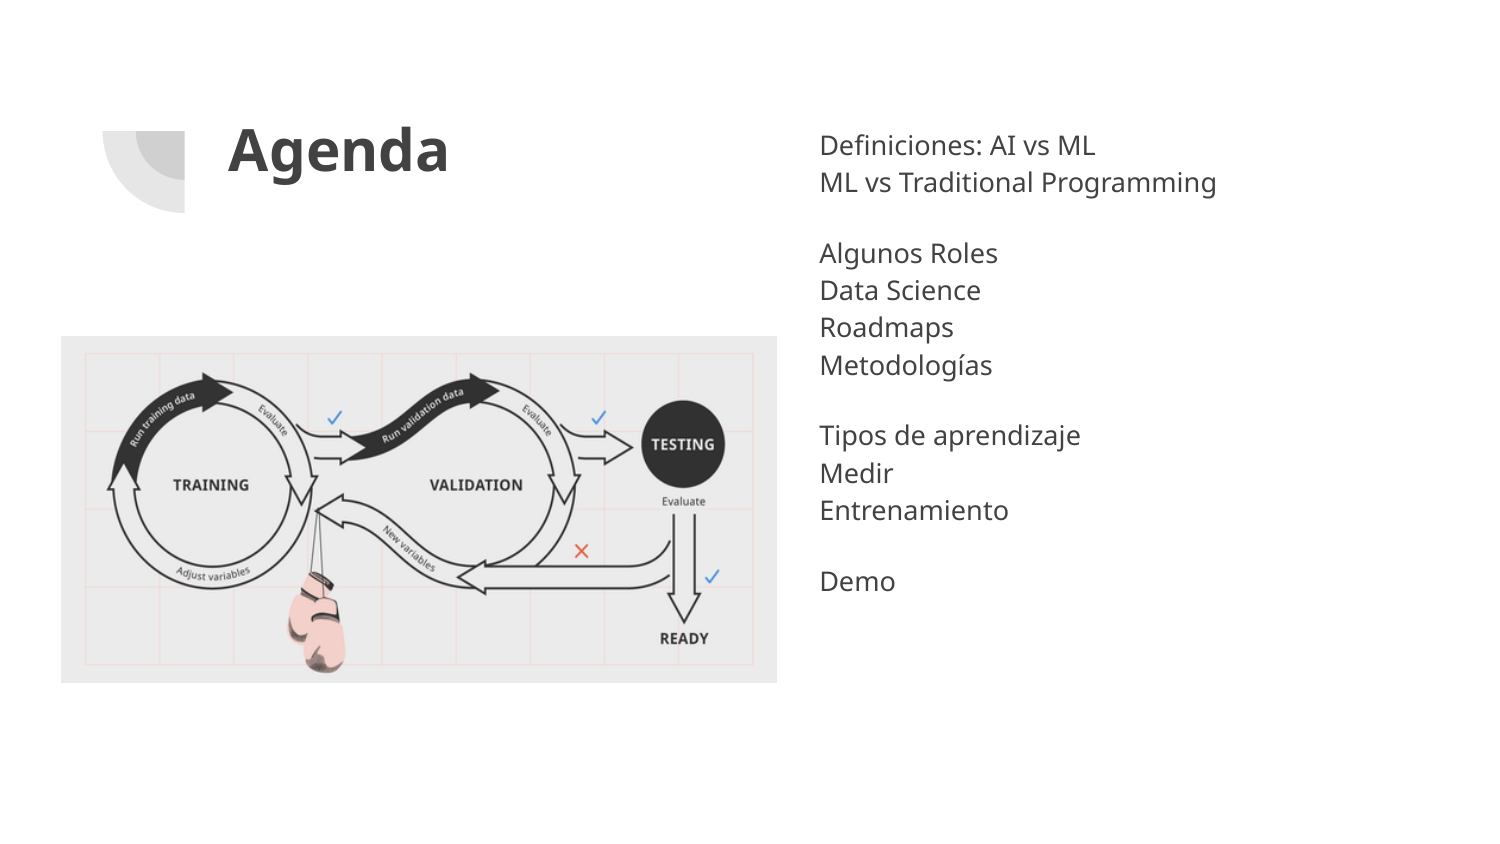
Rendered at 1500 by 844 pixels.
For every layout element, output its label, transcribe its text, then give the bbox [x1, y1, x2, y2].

picture [61, 336, 777, 683]
list Definiciones: AI vs ML ML vs Traditional Programming Algunos Roles Data Science Roadmaps Metodologías Tipos de aprendizaje Medir Entrenamiento Demo [804, 108, 1368, 744]
title Agenda [213, 97, 777, 336]
